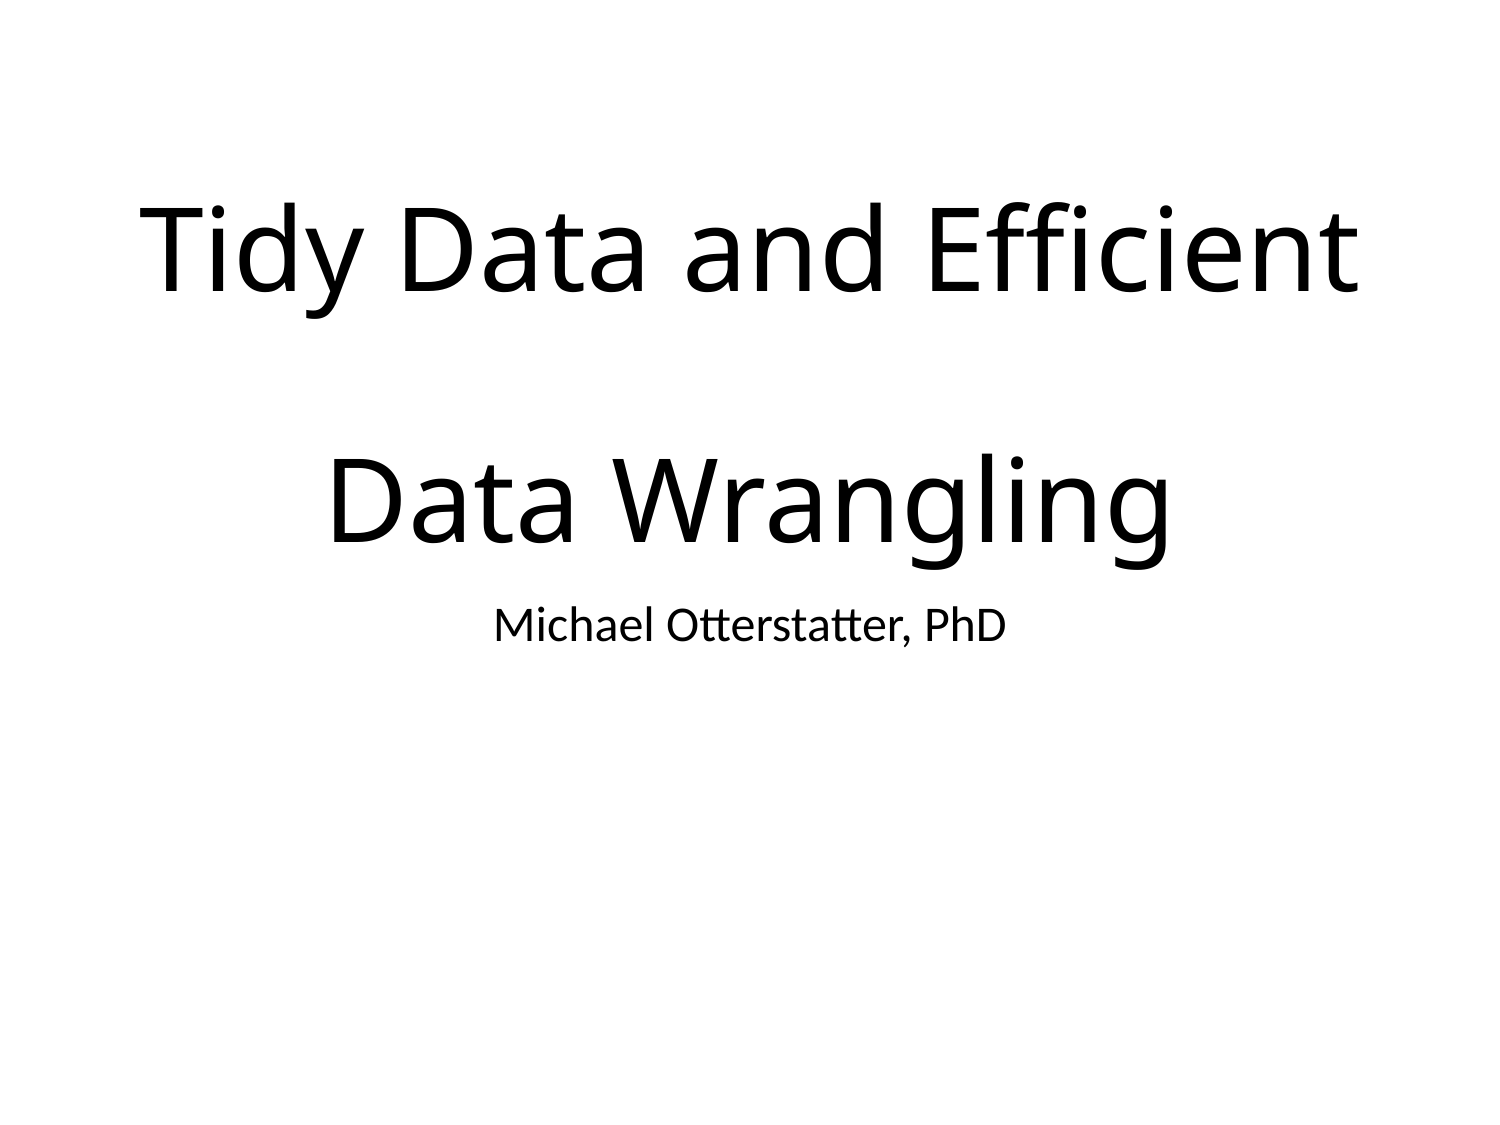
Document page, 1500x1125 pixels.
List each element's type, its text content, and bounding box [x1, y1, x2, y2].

title Tidy Data and Efficient Data Wrangling [112, 184, 1388, 576]
subtitle Michael Otterstatter, PhD [187, 590, 1313, 863]
